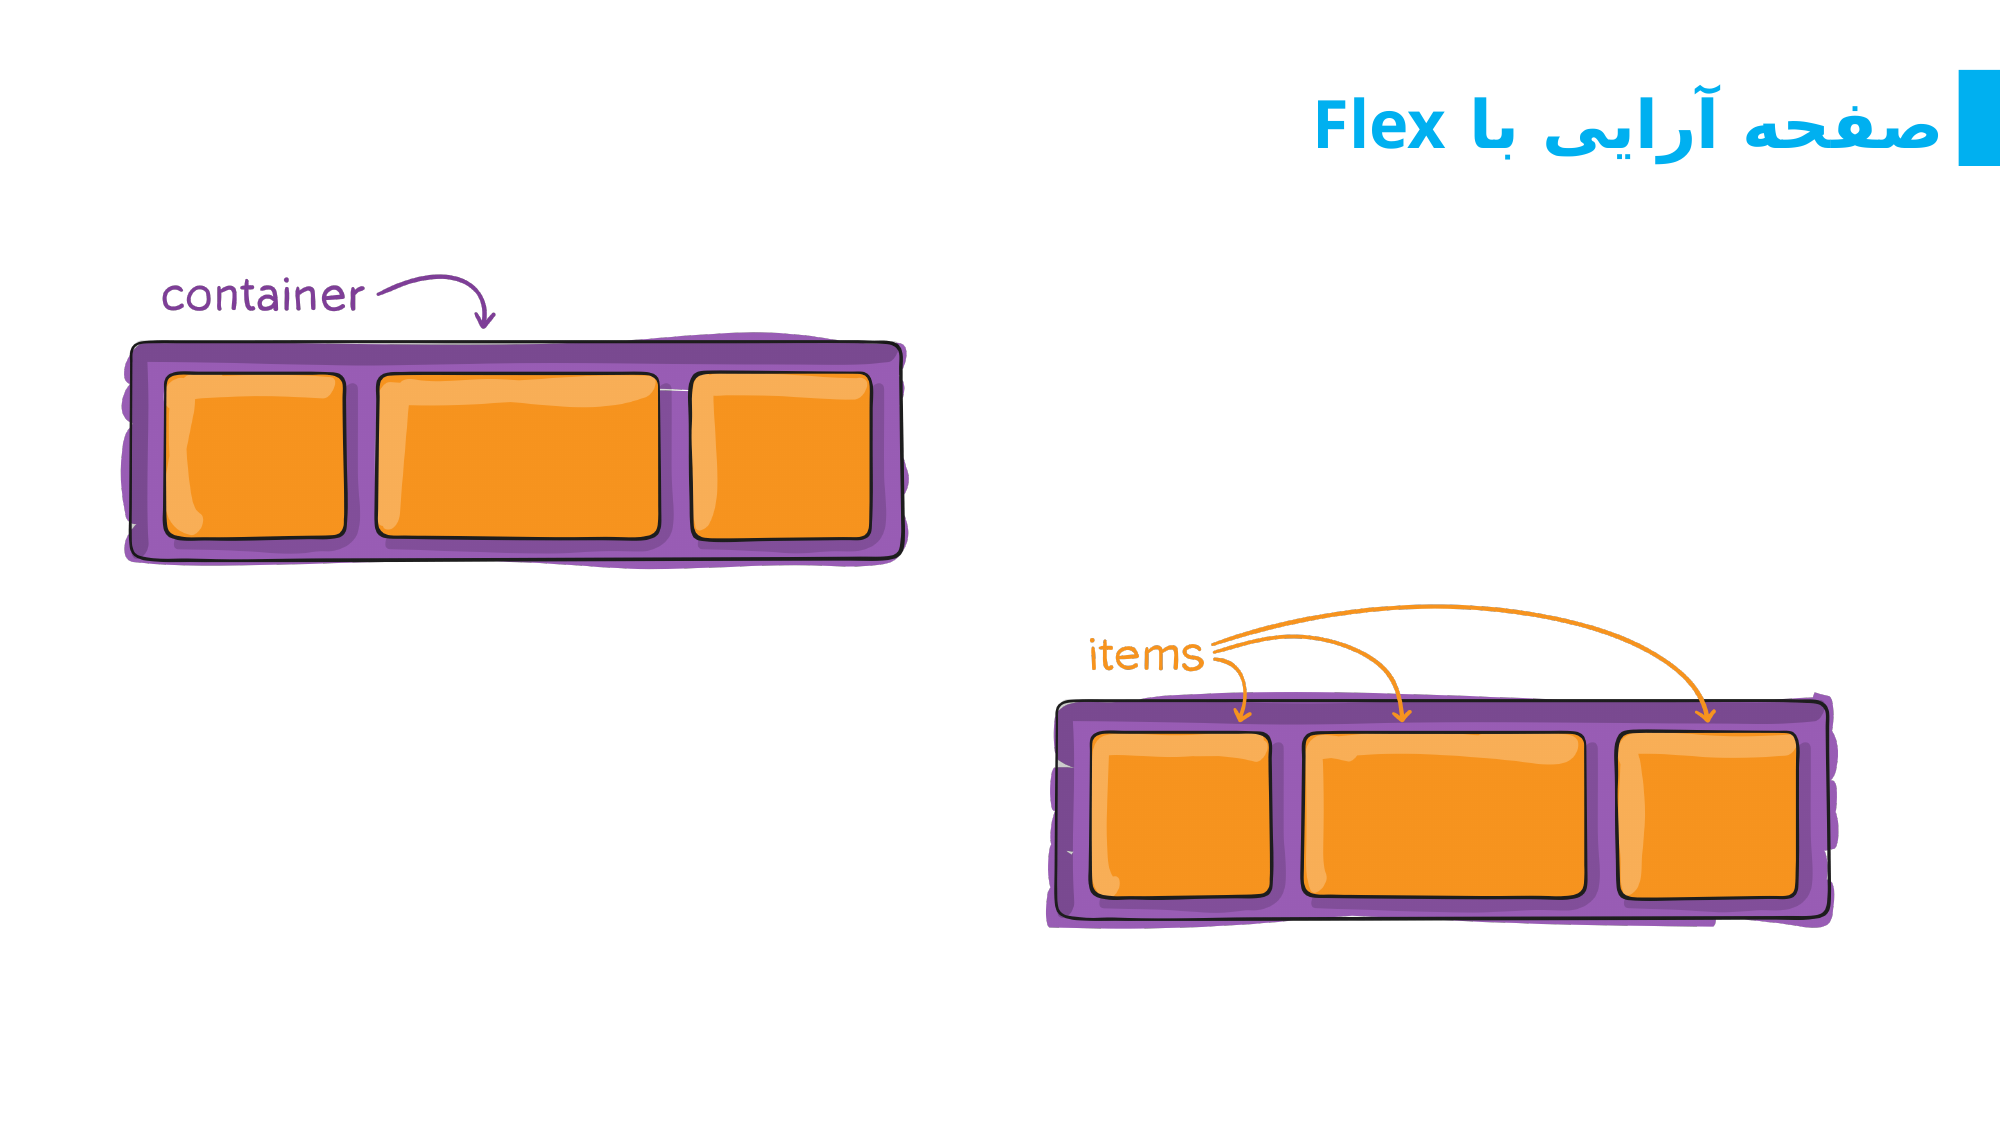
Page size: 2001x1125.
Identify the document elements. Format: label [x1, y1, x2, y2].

text_box [958, 69, 2000, 171]
picture [74, 230, 959, 582]
picture [999, 590, 1885, 942]
